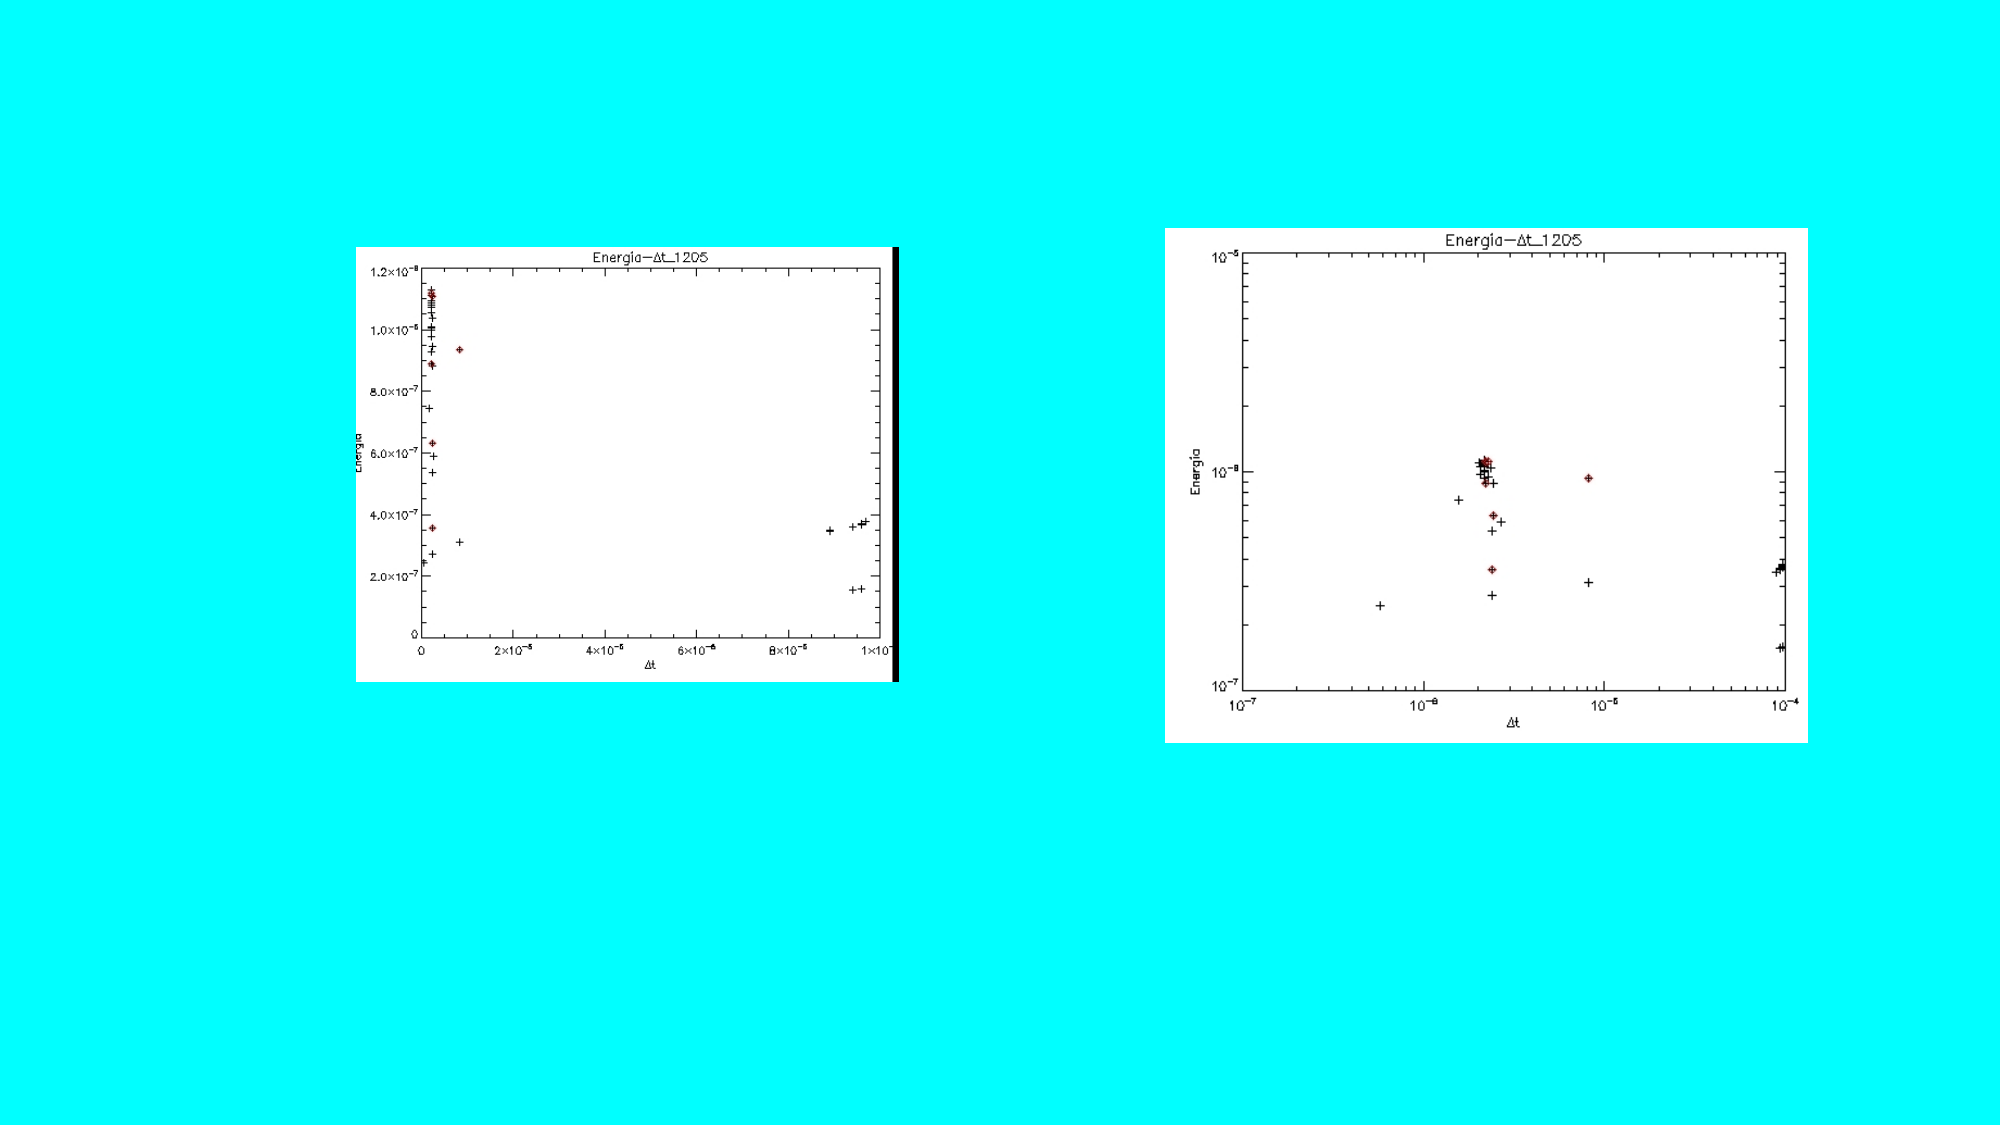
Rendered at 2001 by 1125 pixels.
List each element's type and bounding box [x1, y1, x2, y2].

picture [356, 247, 899, 682]
picture [1165, 228, 1808, 743]
